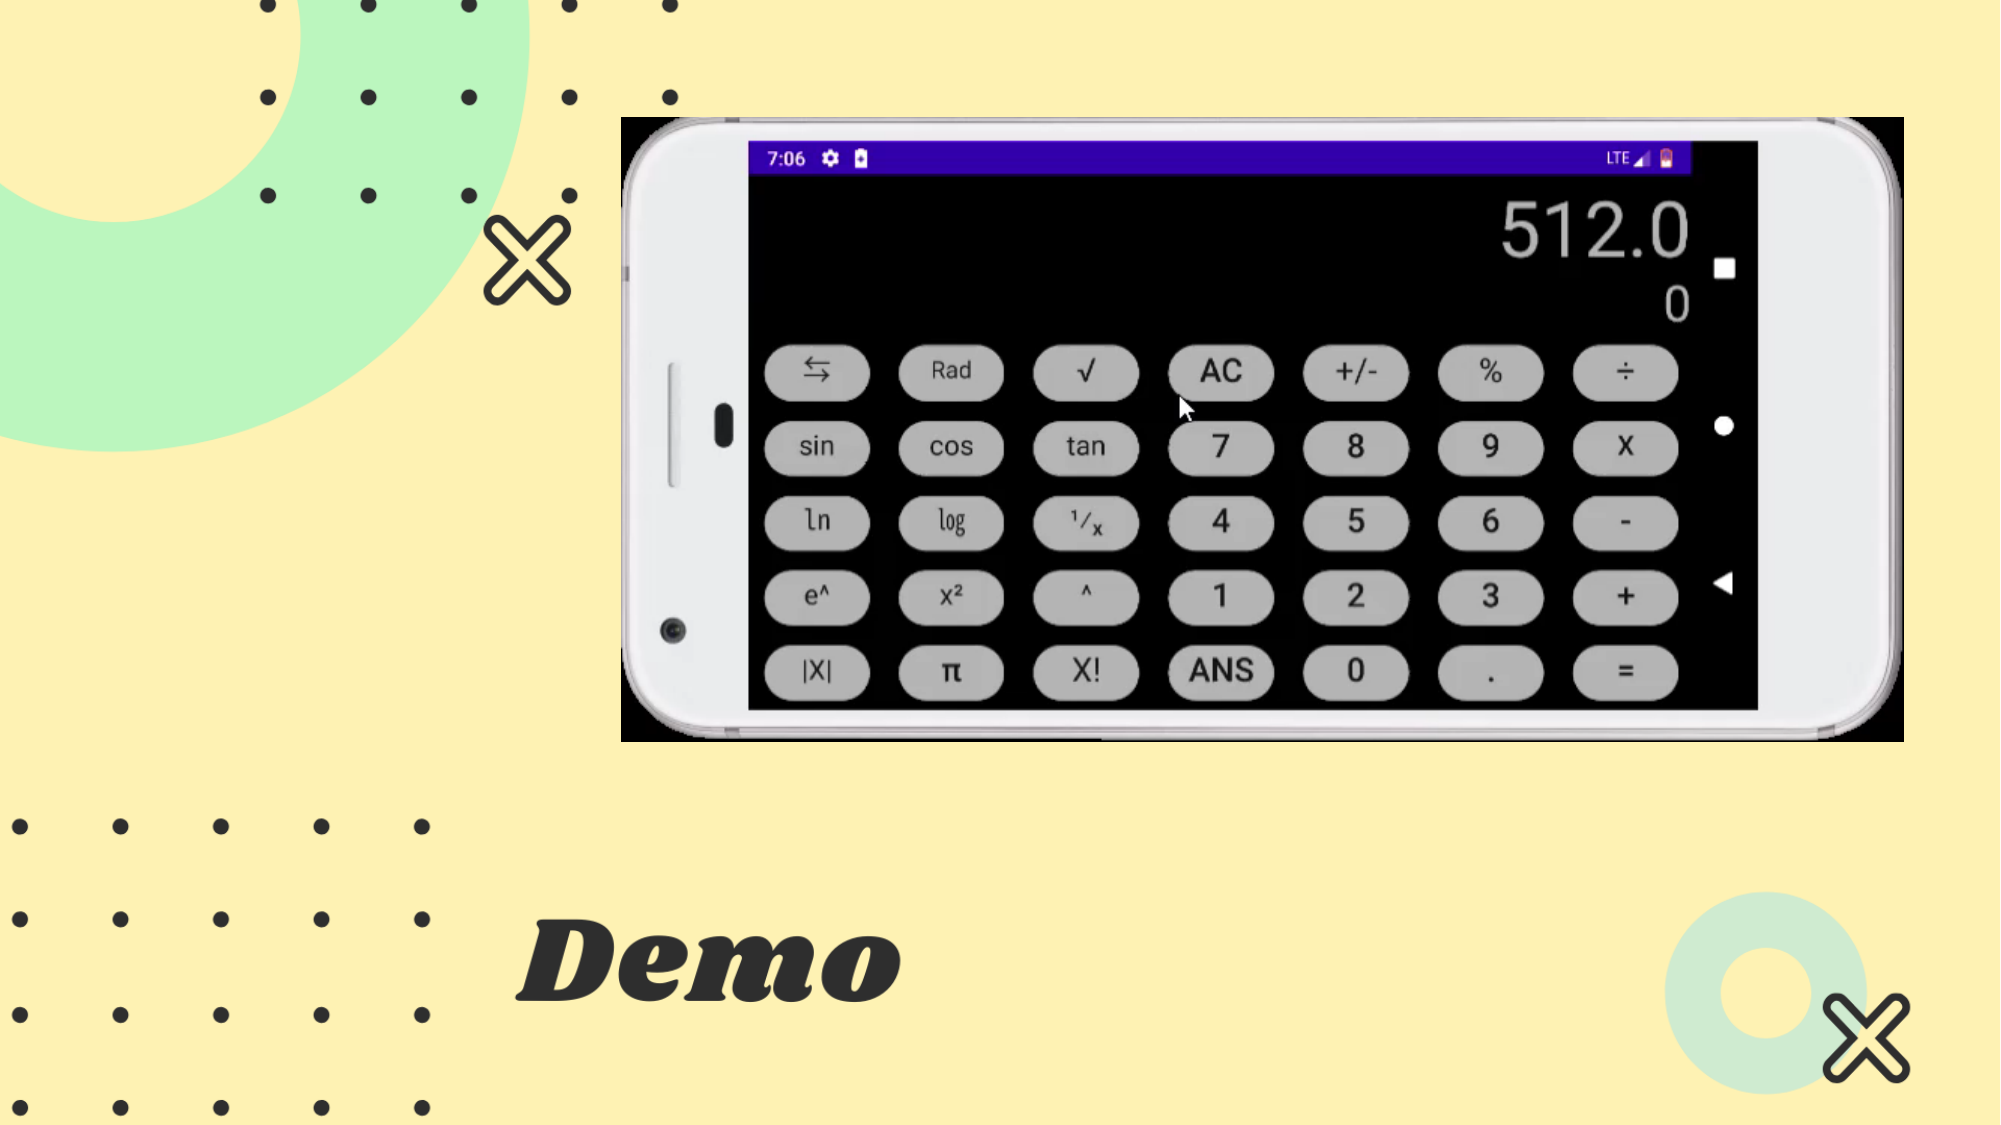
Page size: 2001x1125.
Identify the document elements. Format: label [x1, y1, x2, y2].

picture [0, 0, 2001, 1125]
text_box [620, 117, 1905, 743]
